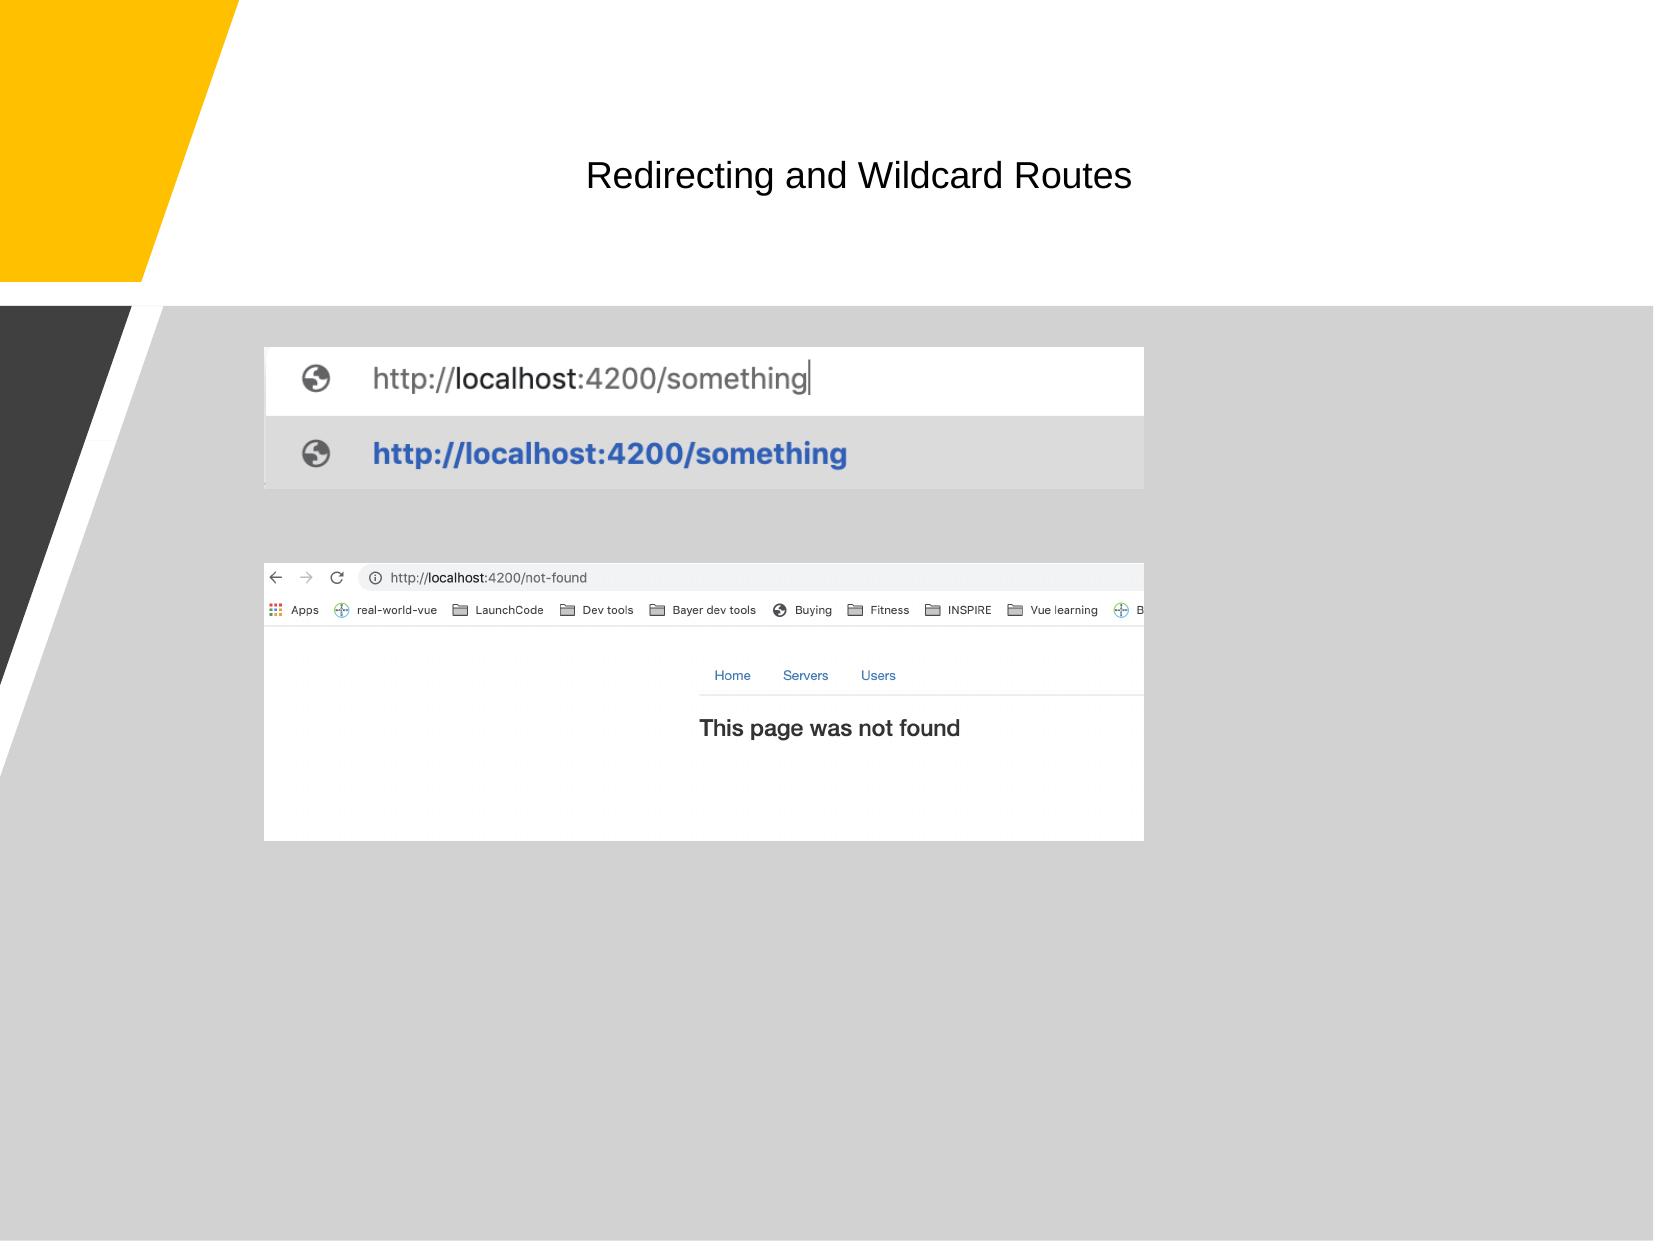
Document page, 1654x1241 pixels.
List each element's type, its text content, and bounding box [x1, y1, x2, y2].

picture [264, 347, 1144, 490]
text_box [0, 304, 134, 686]
text_box [0, 304, 1654, 1241]
text_box [0, 0, 241, 283]
title Redirecting and Wildcard Routes [224, 66, 1495, 282]
picture [264, 563, 1144, 841]
